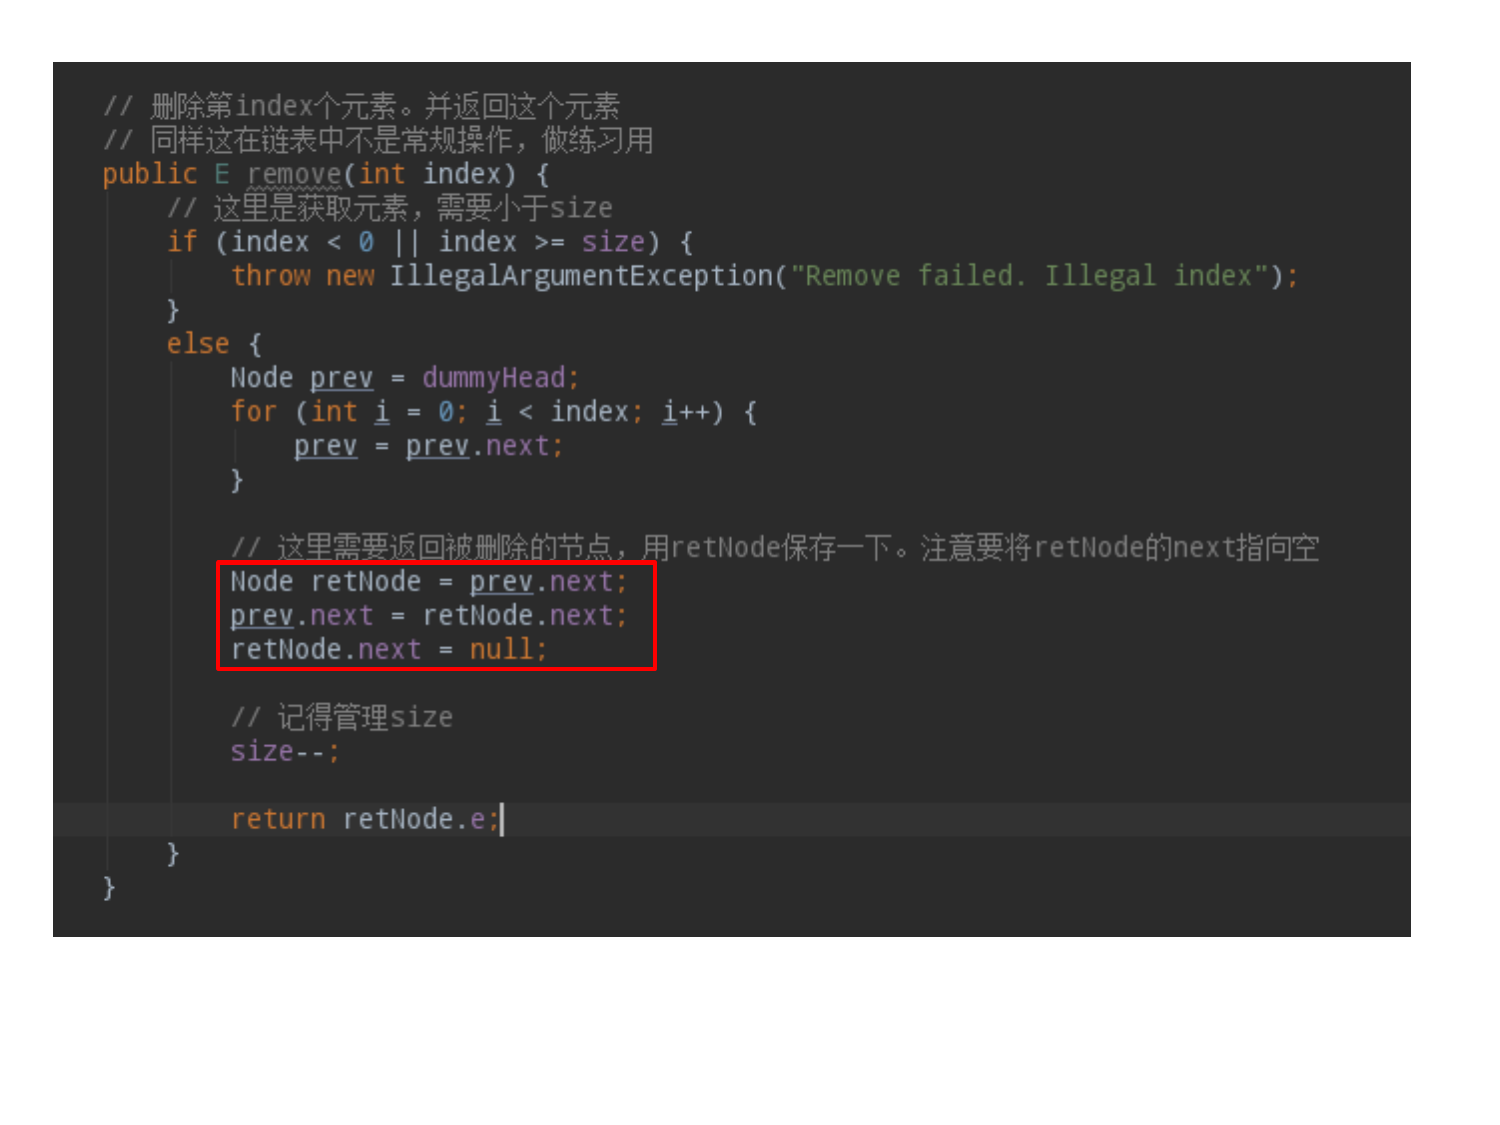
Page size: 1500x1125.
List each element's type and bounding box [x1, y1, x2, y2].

picture [52, 62, 1411, 938]
